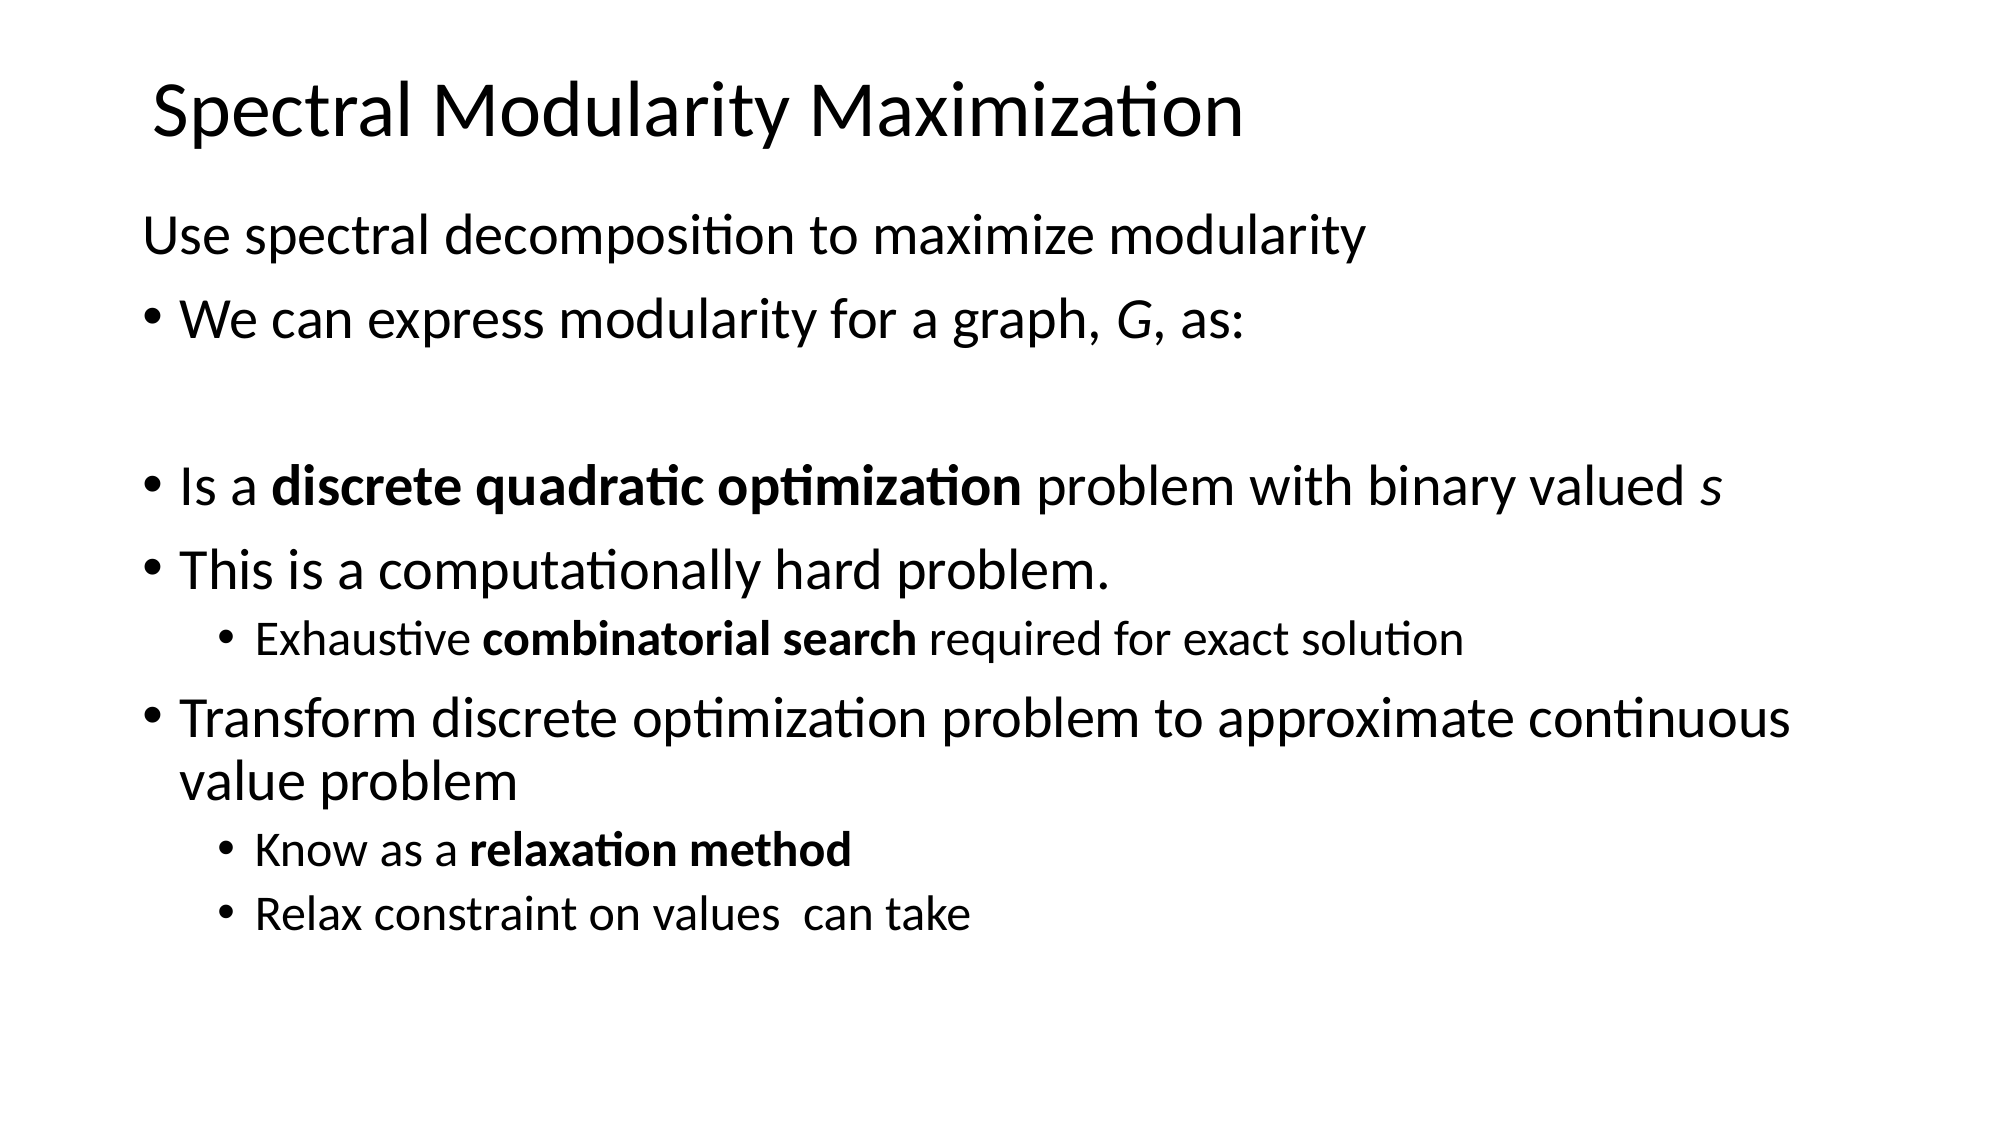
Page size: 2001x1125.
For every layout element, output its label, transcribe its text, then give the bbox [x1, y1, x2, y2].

title Spectral Modularity Maximization [137, 59, 1863, 162]
